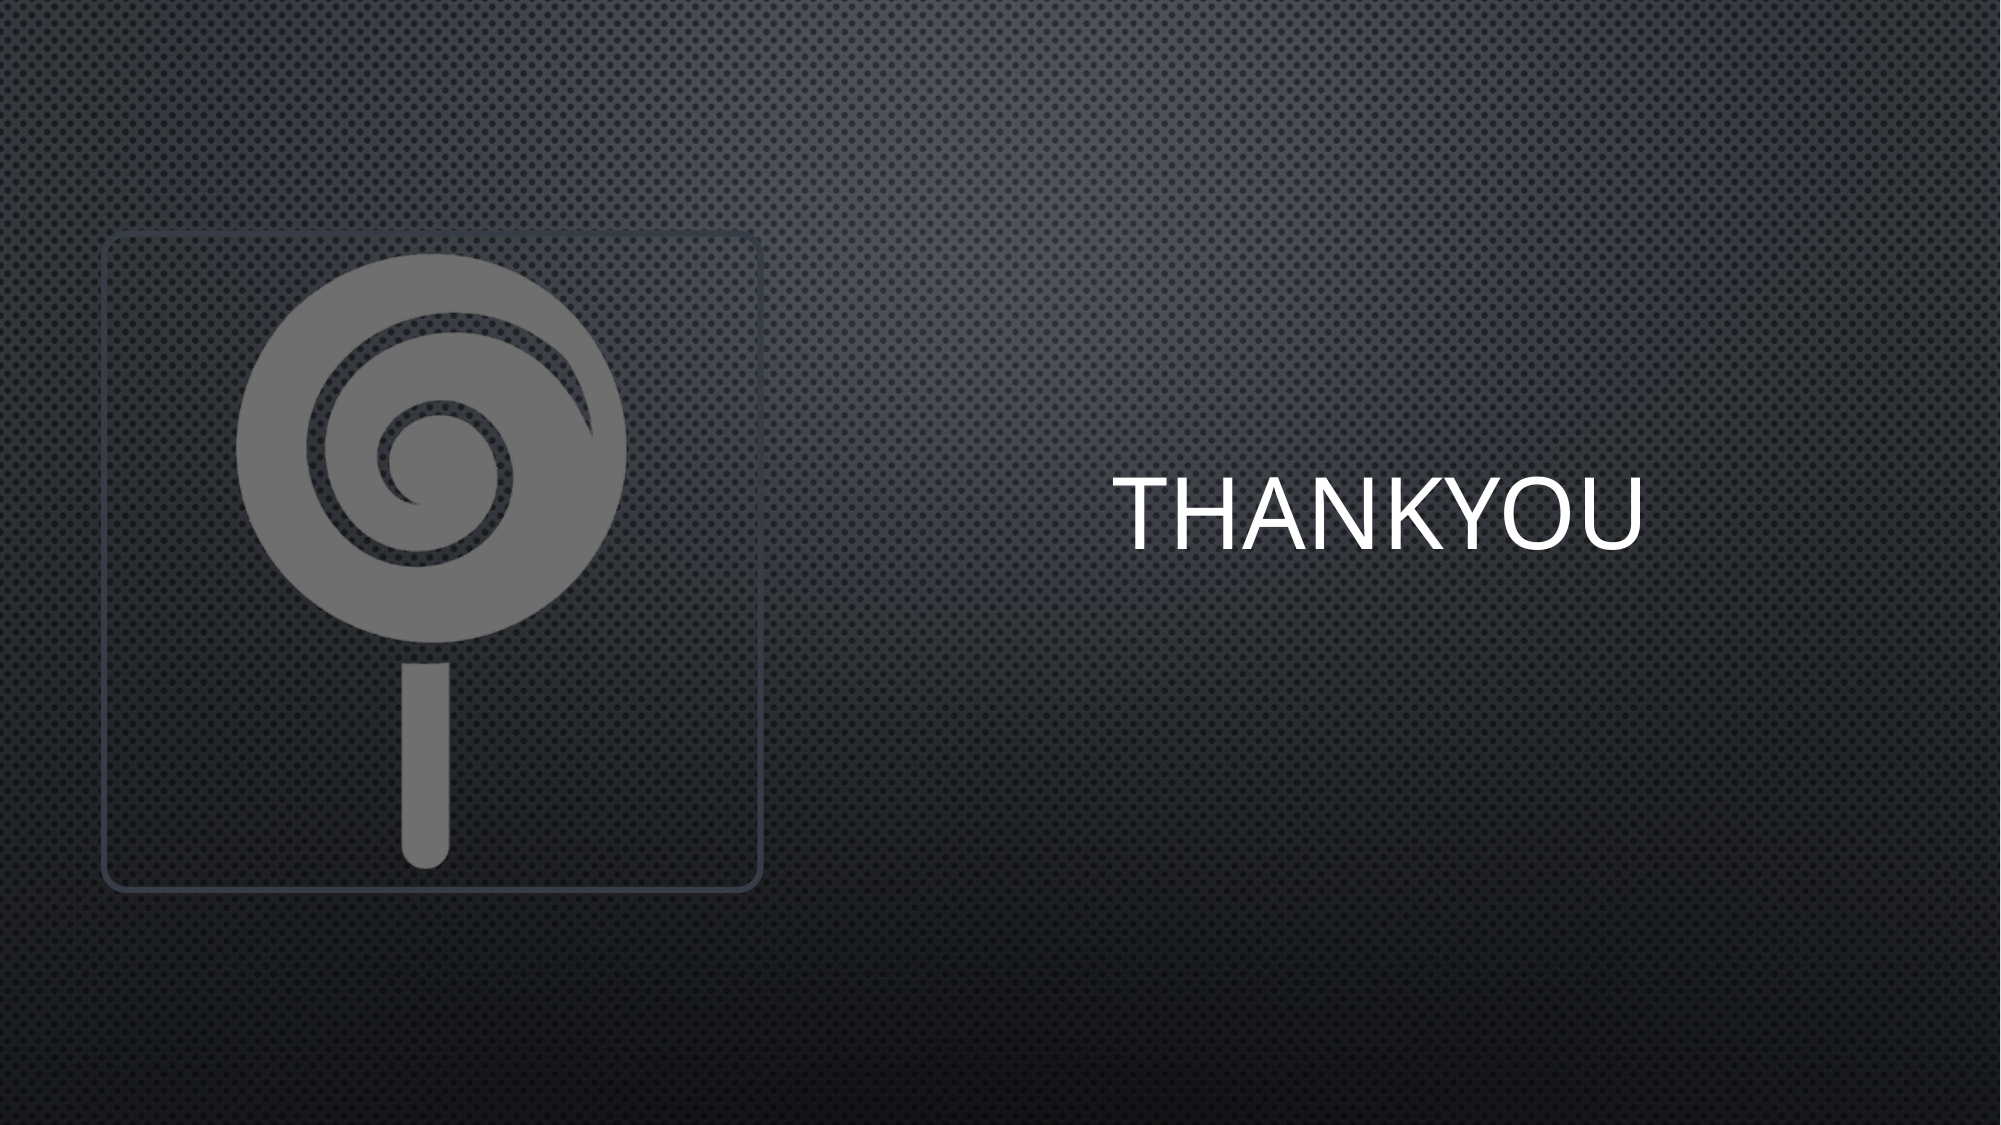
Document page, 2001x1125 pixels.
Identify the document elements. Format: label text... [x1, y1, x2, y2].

picture [103, 233, 761, 891]
title THANKYOU [870, 99, 1892, 698]
